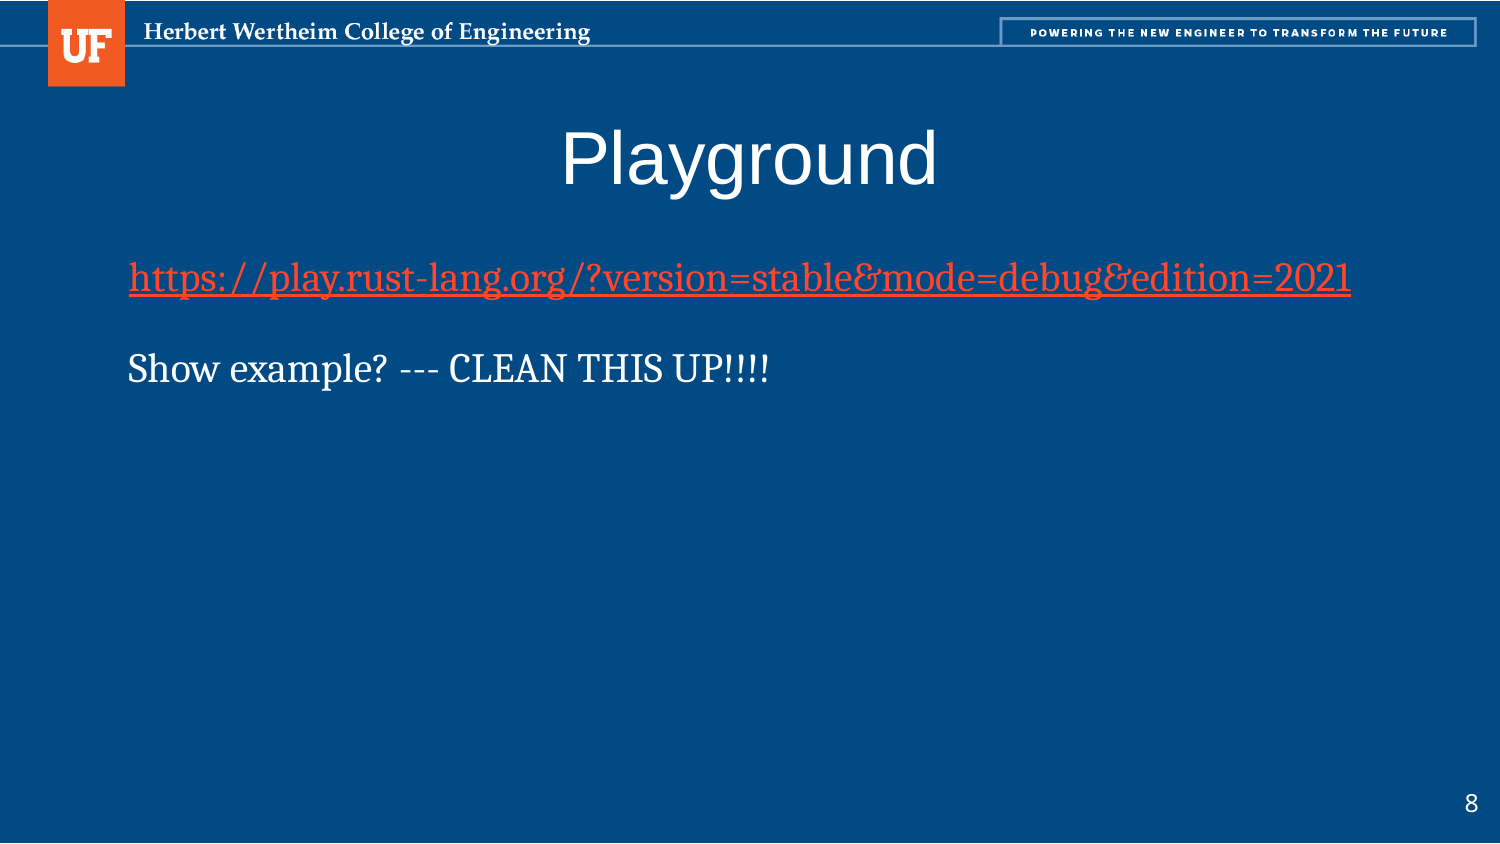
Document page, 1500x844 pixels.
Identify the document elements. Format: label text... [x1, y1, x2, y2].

title Playground [47, 101, 1453, 240]
list https://play.rust-lang.org/?version=stable&mode=debug&edition=2021 Show example? --- CLEAN THIS UP!!!! [113, 242, 1383, 508]
slide_number 8 [1156, 782, 1494, 828]
picture [0, 0, 1500, 843]
